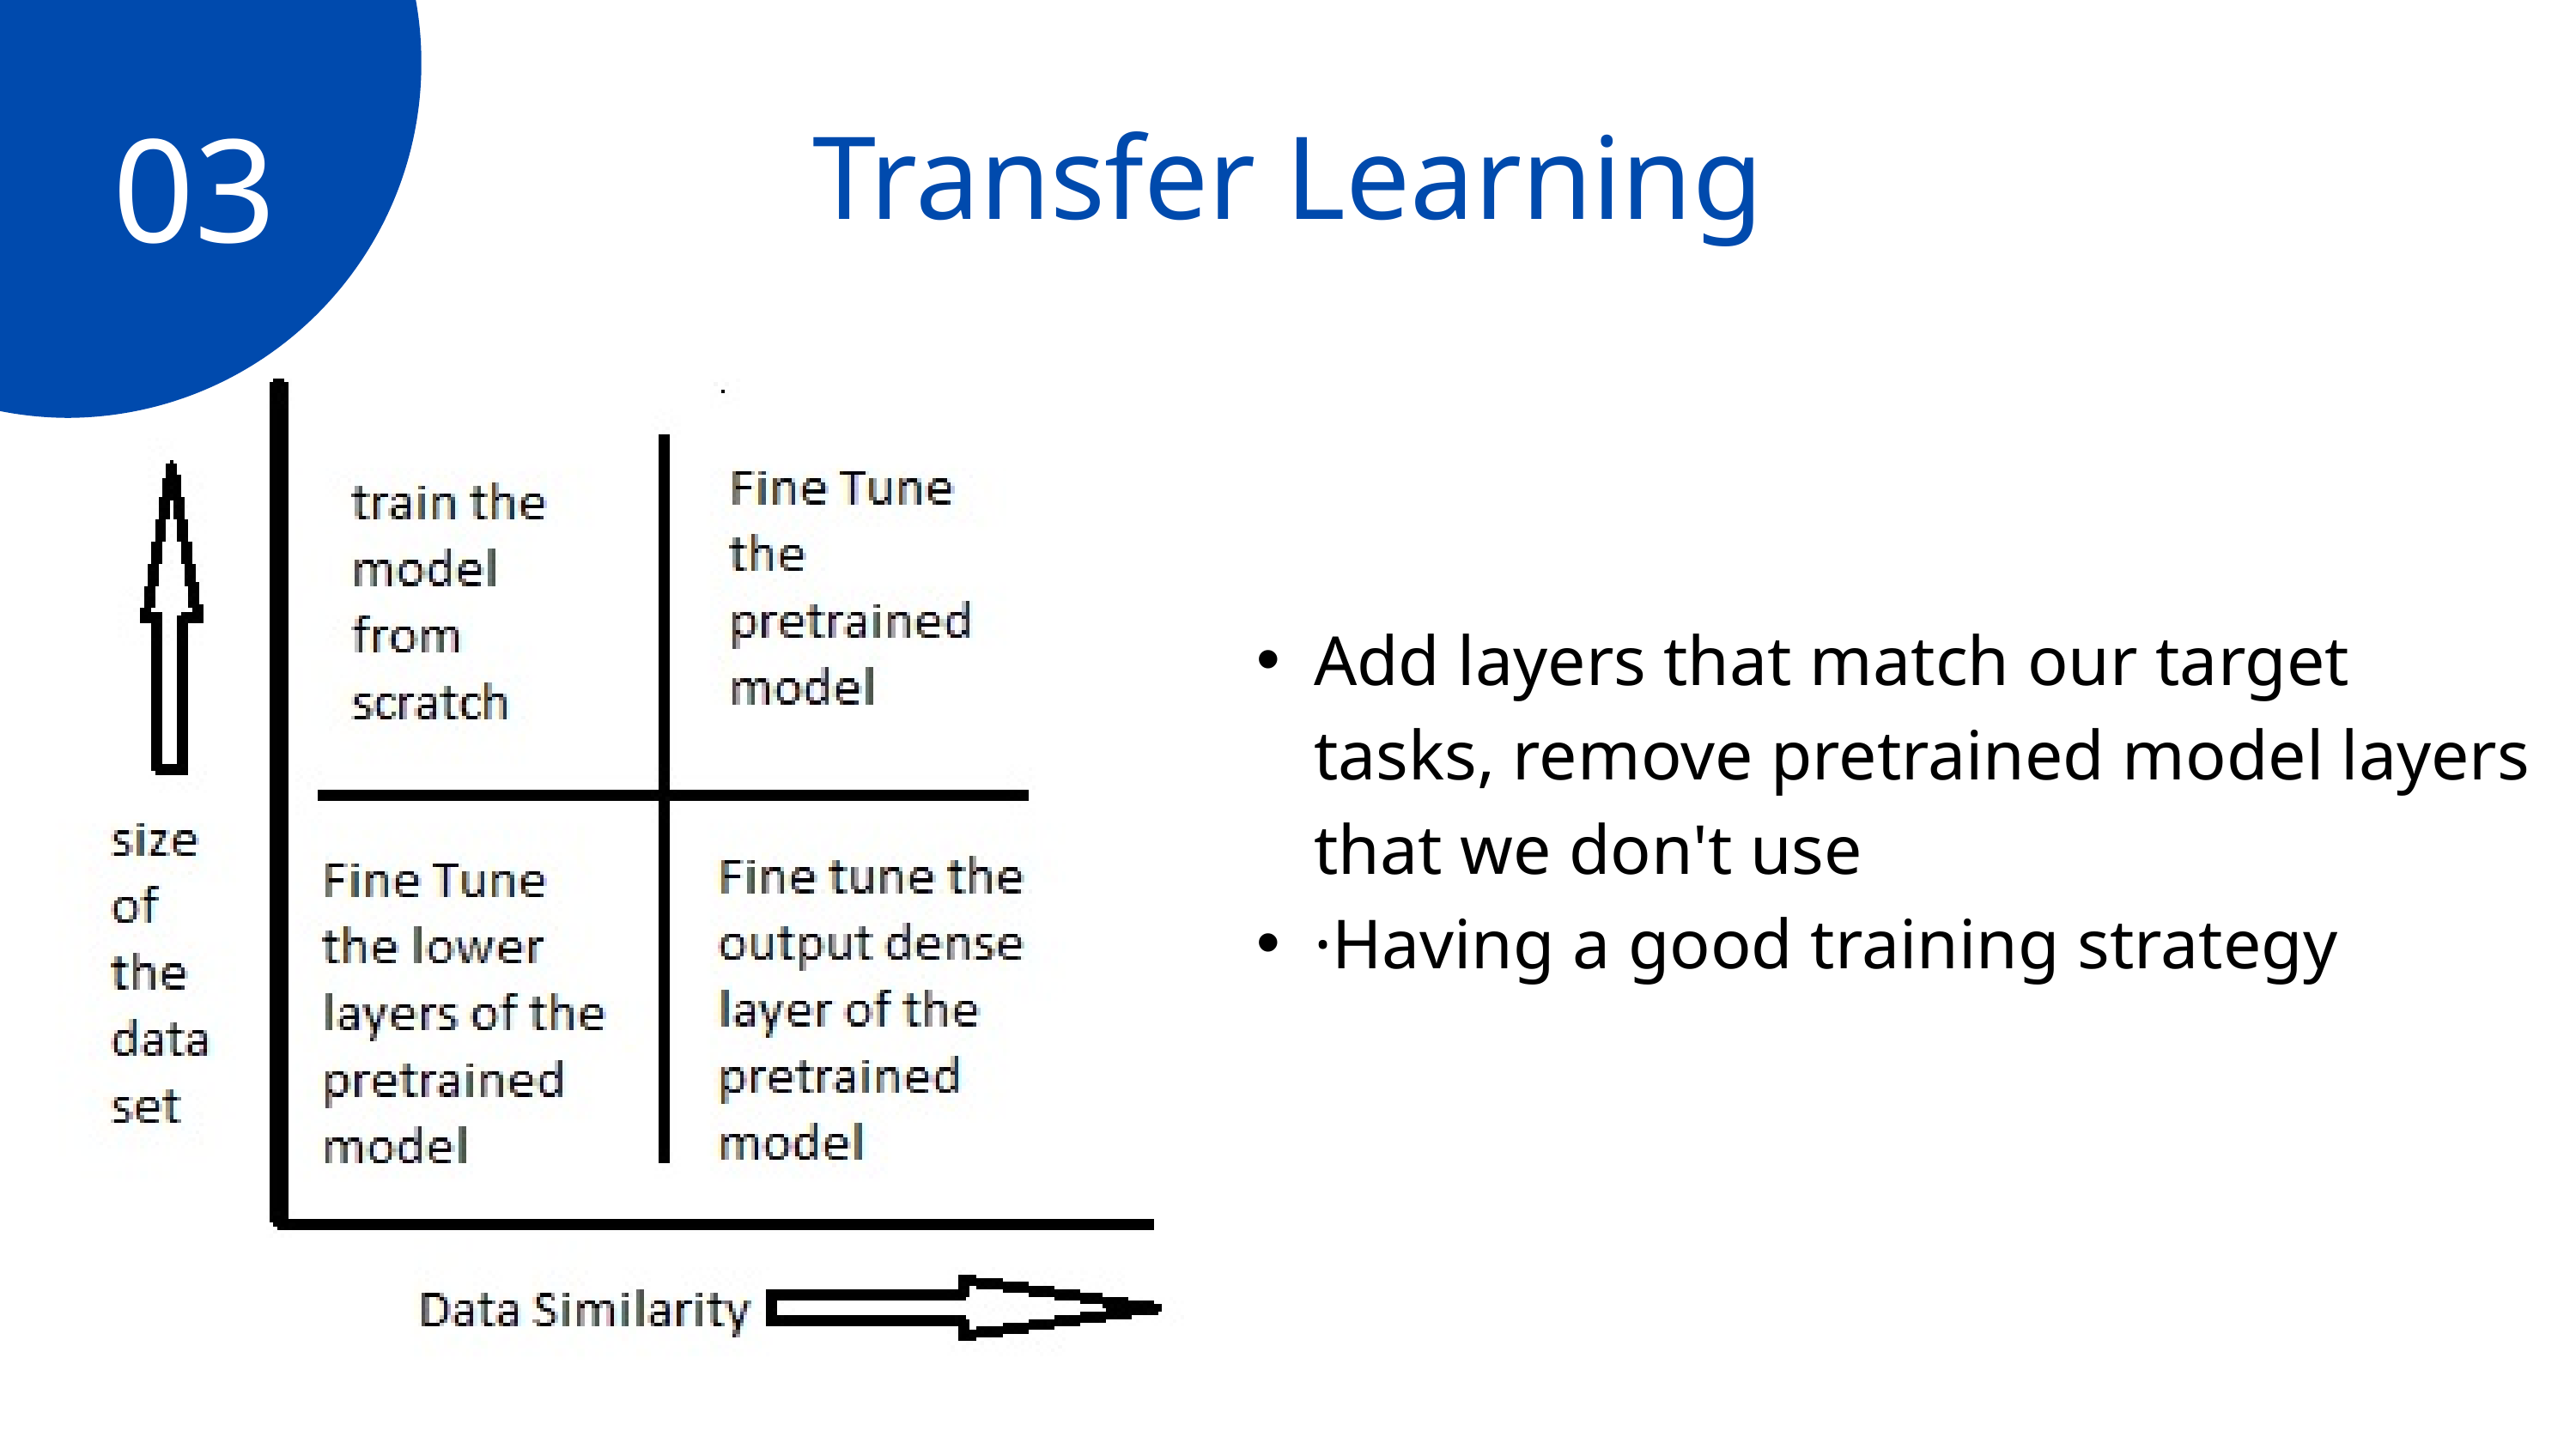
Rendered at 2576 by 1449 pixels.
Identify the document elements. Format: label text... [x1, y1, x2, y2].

text_box Add layers that match our target tasks, remove pretrained model layers that we don't use ·Having a good training strategy [1292, 604, 2538, 983]
text_box Transfer Learning [427, 58, 2365, 242]
picture [0, 290, 1289, 1449]
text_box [0, 0, 423, 418]
